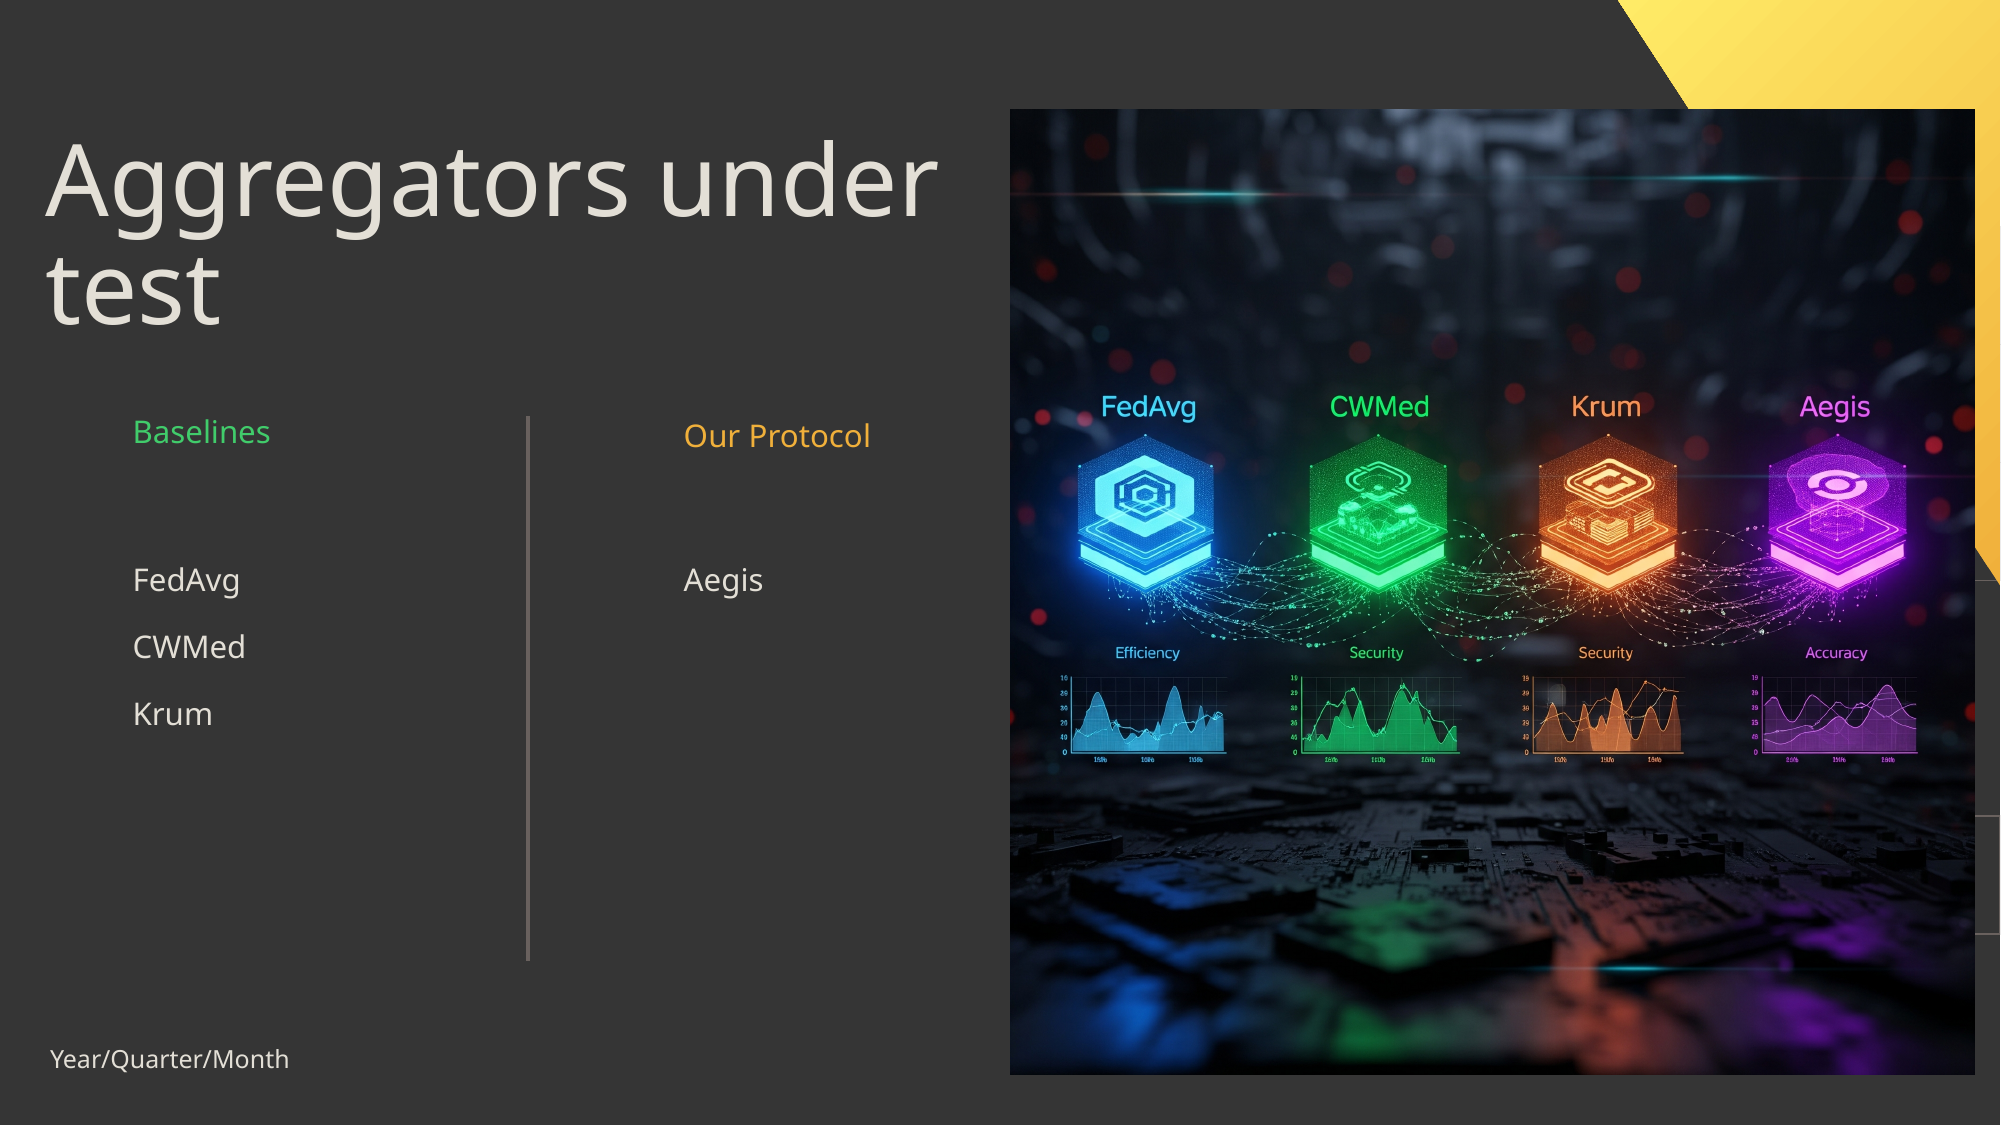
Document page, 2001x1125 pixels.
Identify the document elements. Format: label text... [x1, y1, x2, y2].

picture [1009, 109, 1975, 1075]
title Year/Quarter/Month [50, 1044, 475, 1086]
title Our Protocol [663, 416, 1004, 531]
title Baselines [112, 416, 514, 531]
list FedAvg CWMed Krum [112, 544, 514, 739]
title Aggregators under test [25, 109, 1008, 366]
list Aegis [663, 544, 1004, 739]
